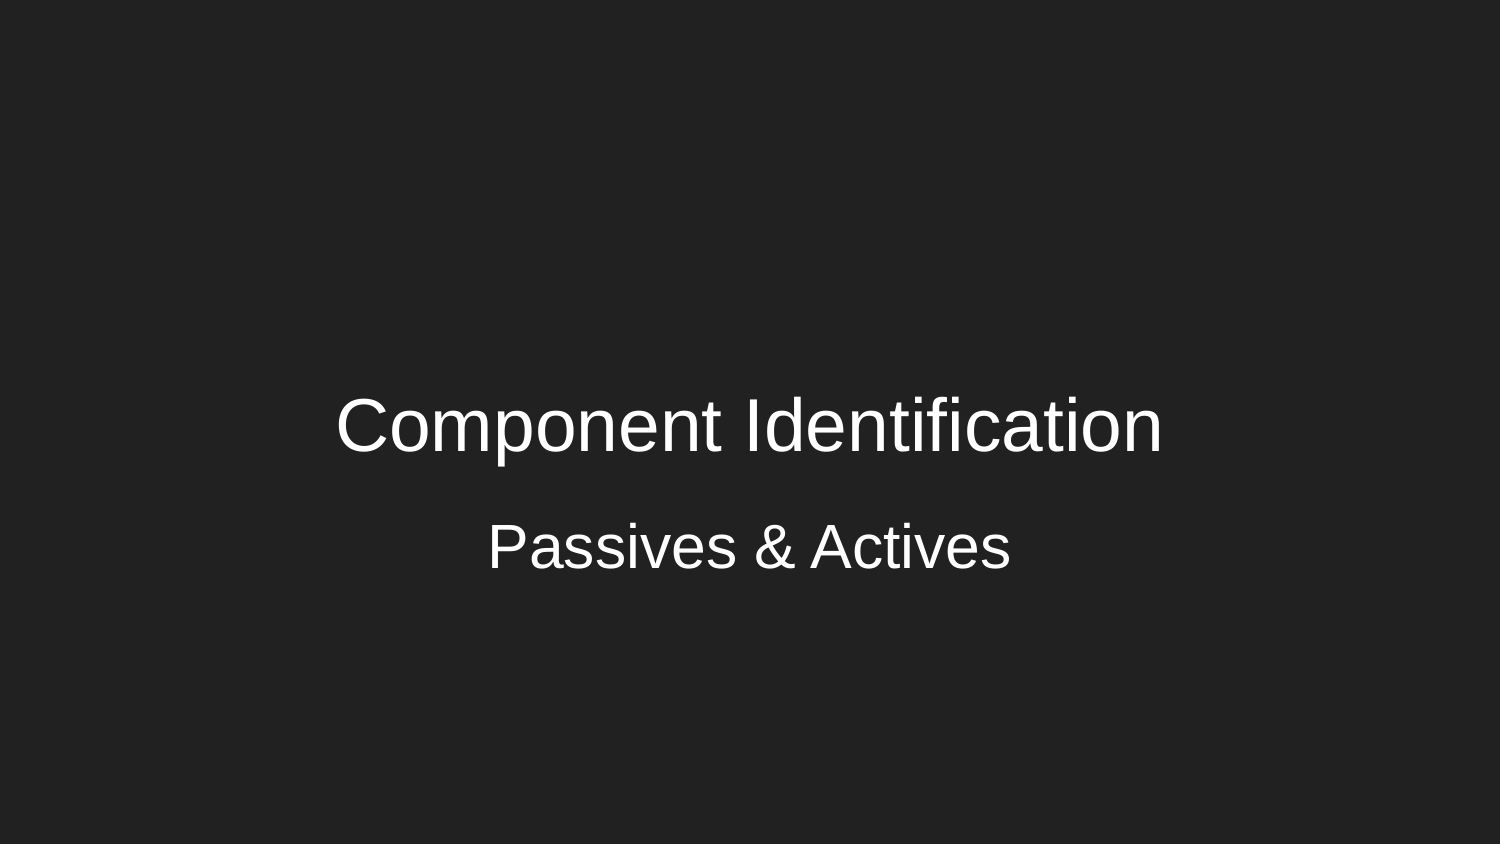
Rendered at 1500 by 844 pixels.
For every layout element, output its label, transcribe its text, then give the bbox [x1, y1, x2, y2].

title Component Identification [51, 352, 1449, 491]
text_box Passives & Actives [396, 490, 1103, 700]
